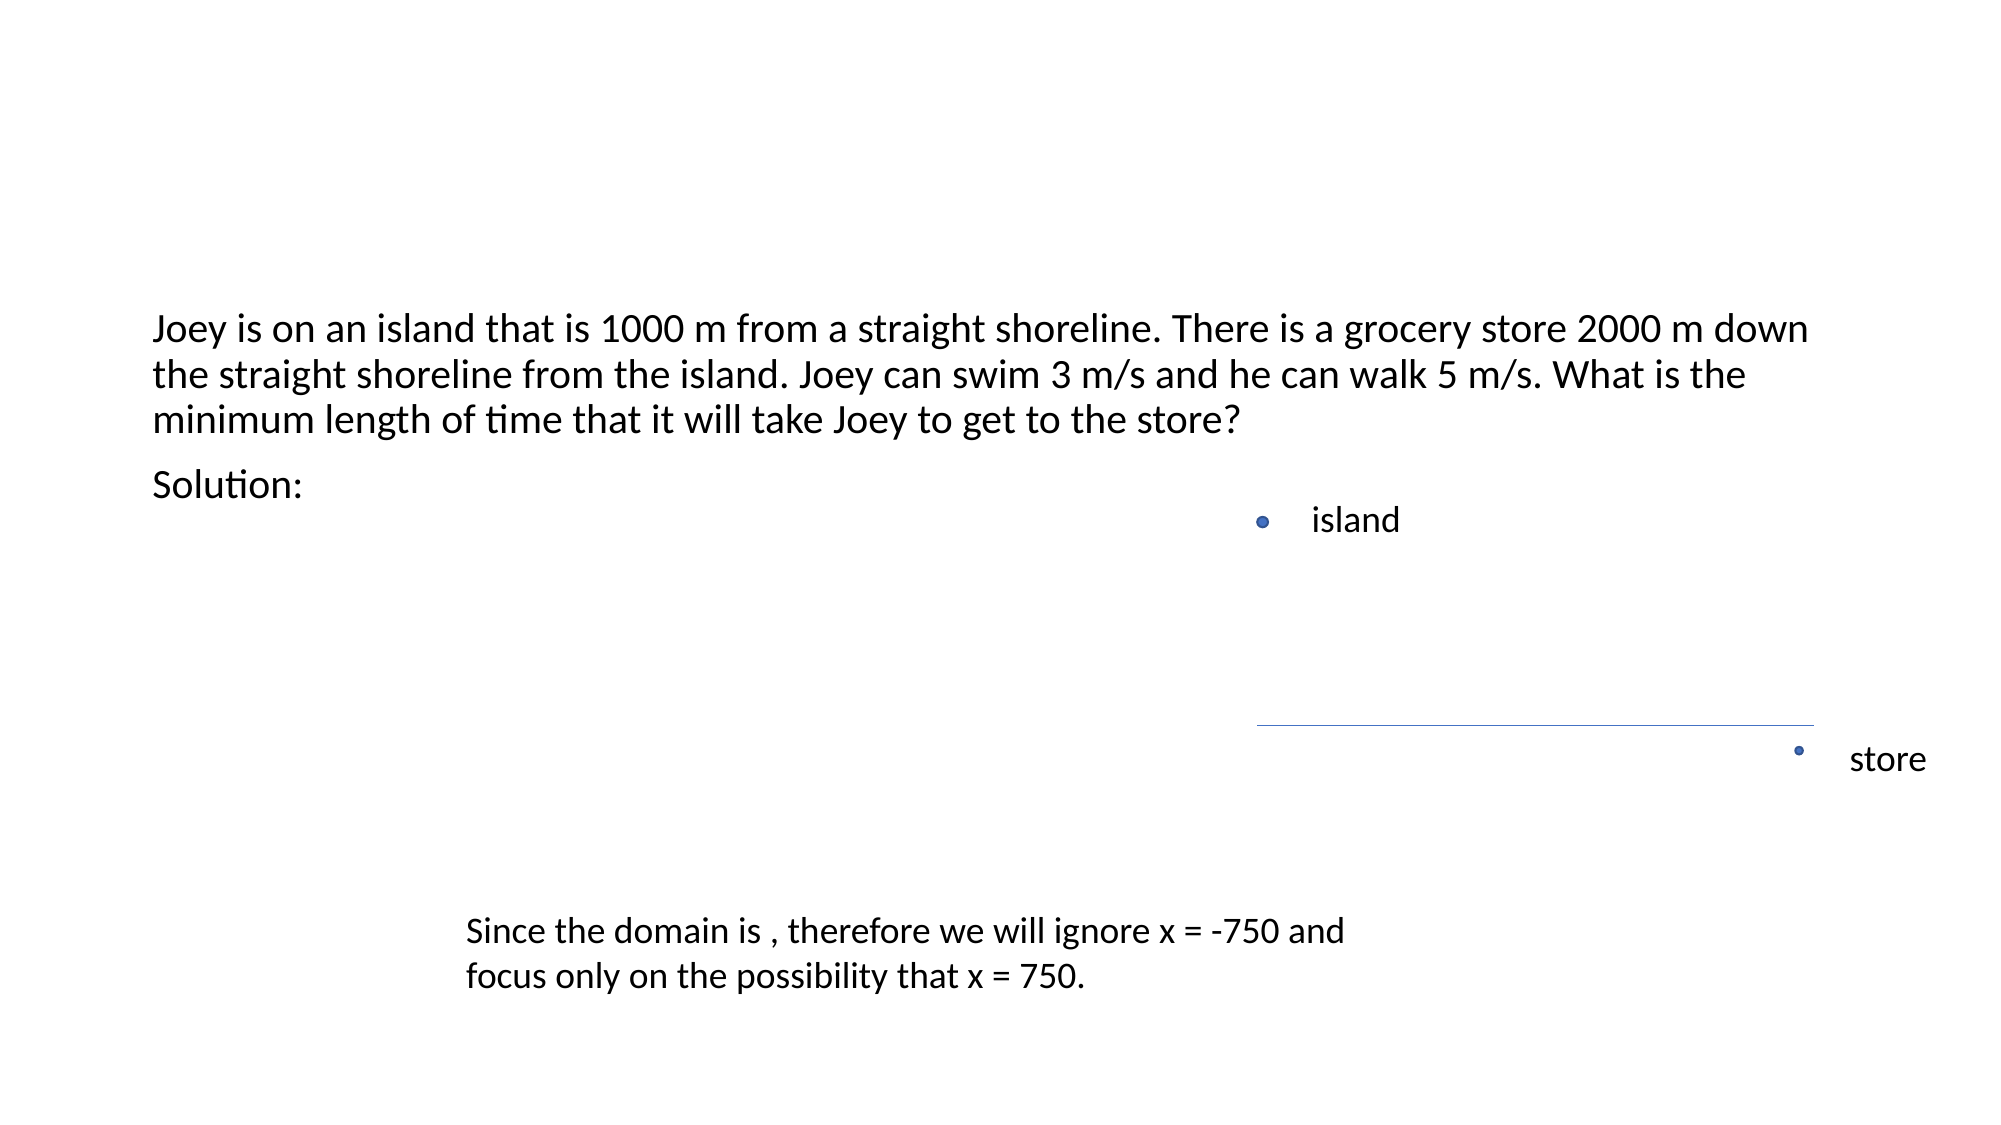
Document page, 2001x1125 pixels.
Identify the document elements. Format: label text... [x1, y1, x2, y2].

text_box [1256, 515, 1270, 529]
text_box [1794, 745, 1804, 756]
text_box island [1296, 487, 1447, 548]
text_box store [1834, 726, 1949, 787]
